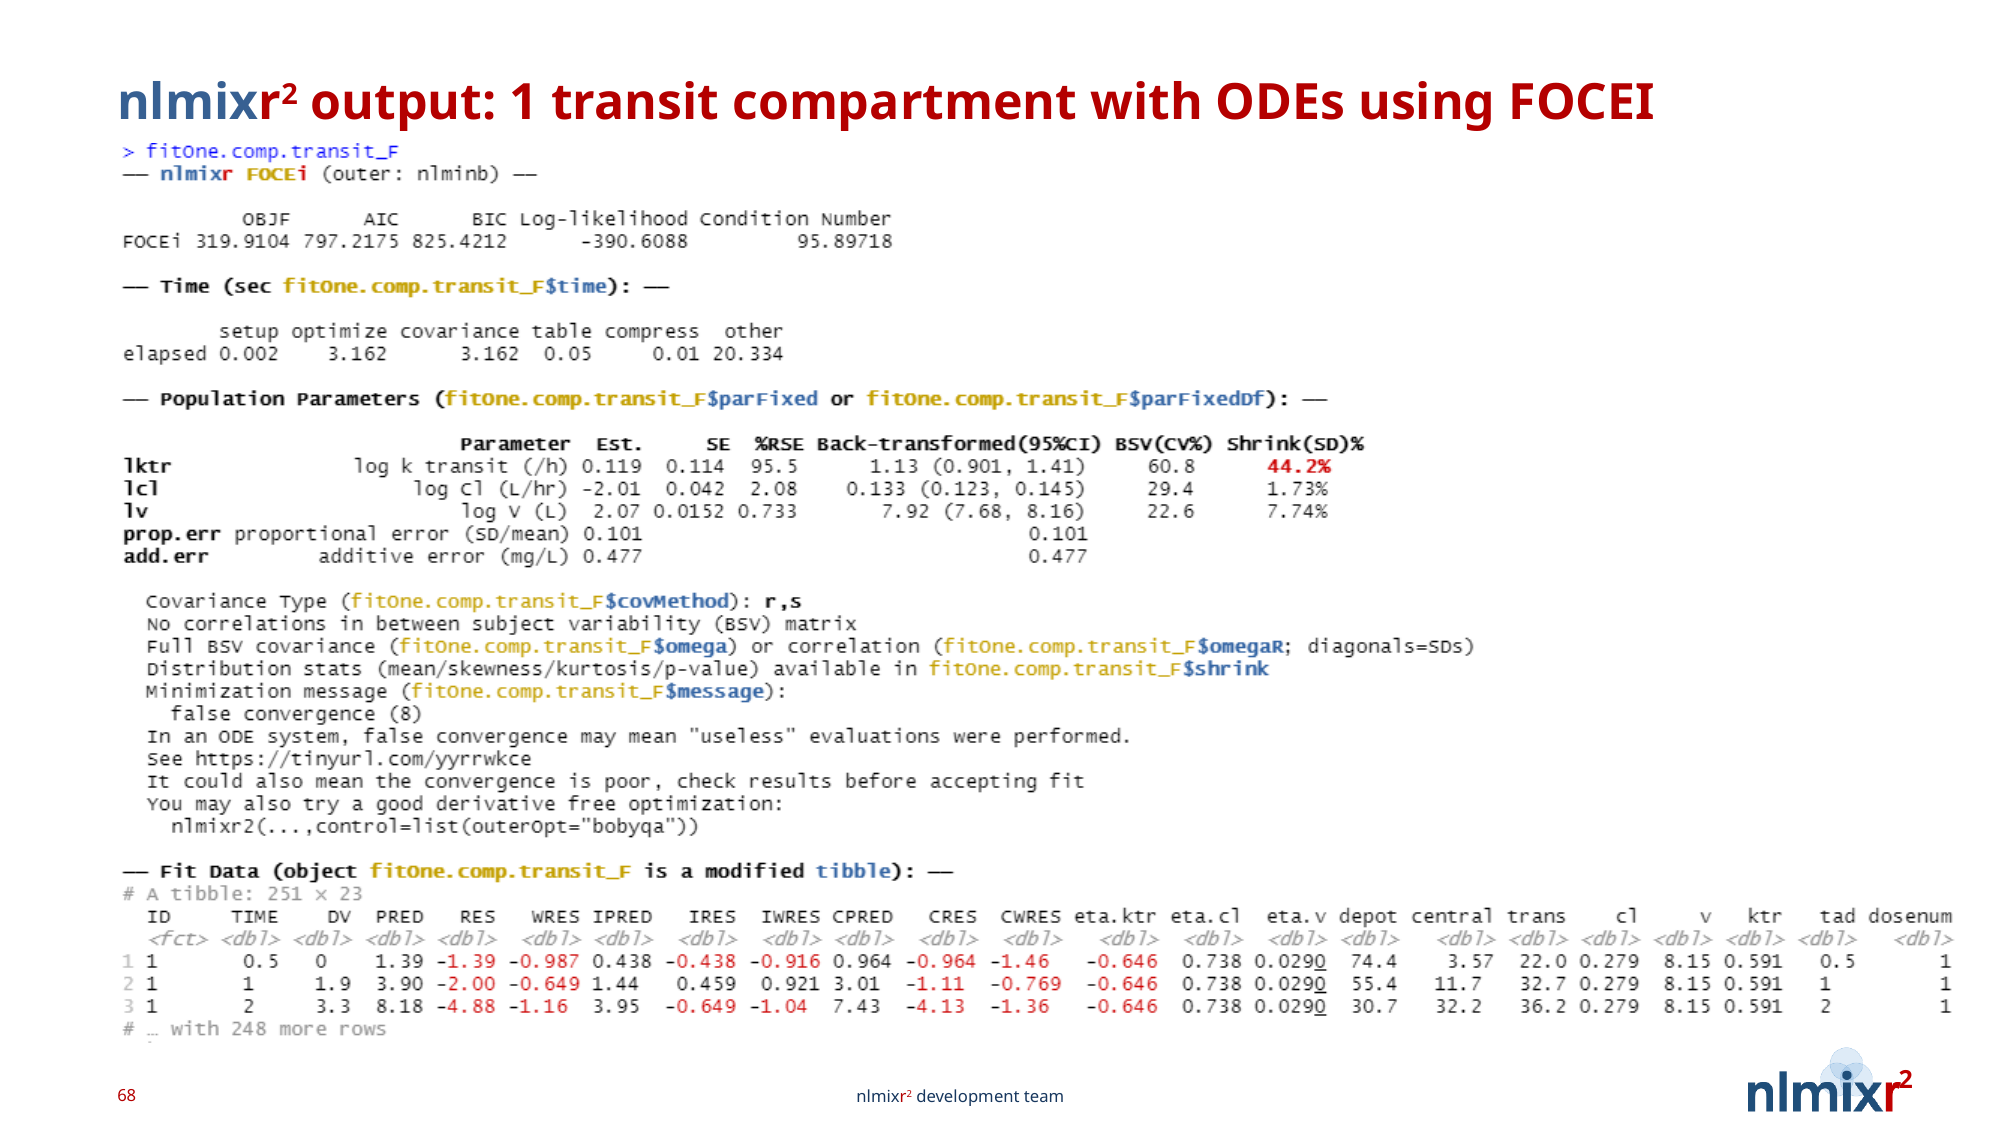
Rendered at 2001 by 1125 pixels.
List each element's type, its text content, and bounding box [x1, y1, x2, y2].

footer nlmixr2 development team [354, 1076, 1567, 1115]
picture [113, 143, 1966, 1123]
title nlmixr2 output: 1 transit compartment with ODEs using FOCEI [102, 18, 1898, 181]
slide_number 68 [102, 1076, 276, 1115]
